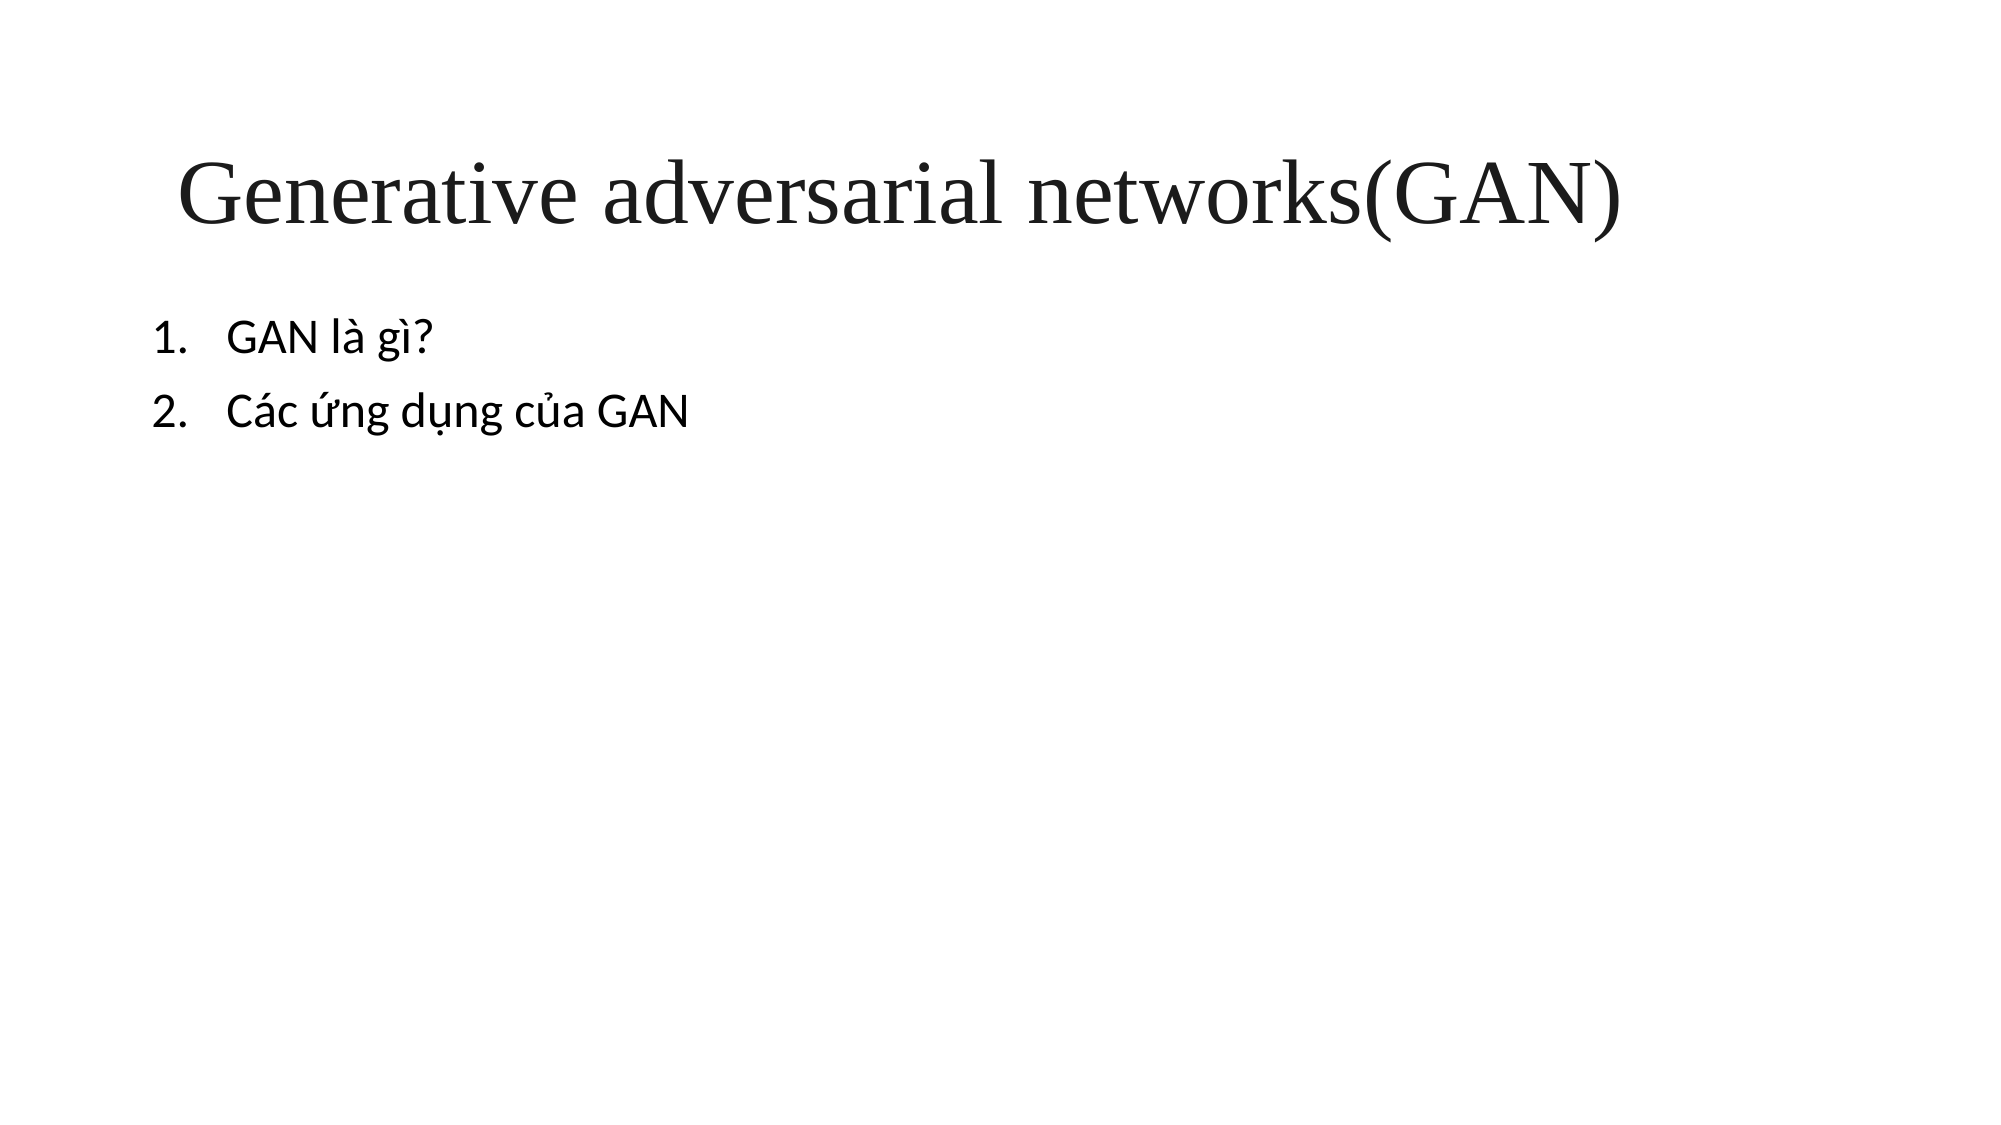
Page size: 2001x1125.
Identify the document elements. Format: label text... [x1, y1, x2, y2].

text_box Generative adversarial networks(GAN) [162, 84, 1888, 303]
list GAN là gì? Các ứng dụng của GAN [136, 302, 1862, 999]
